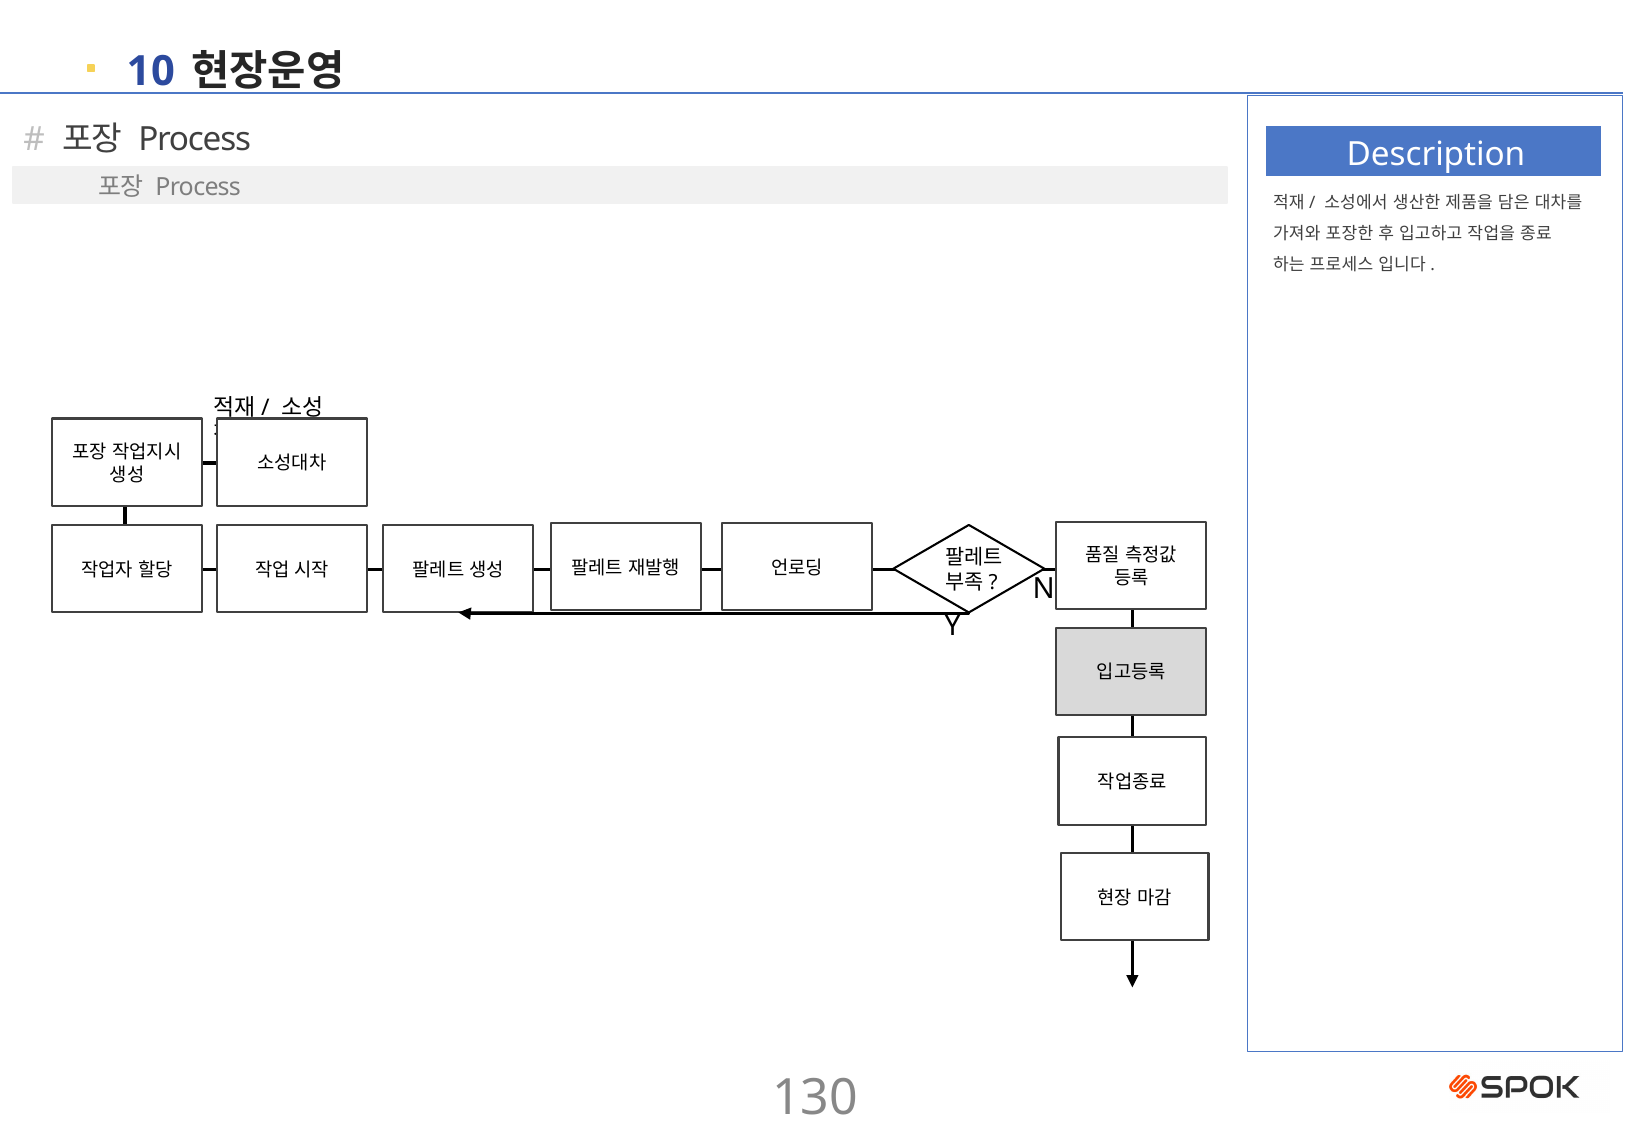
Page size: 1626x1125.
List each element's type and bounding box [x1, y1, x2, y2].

picture [1449, 1060, 1610, 1114]
slide_number [483, 1064, 1142, 1125]
text_box [0, 42, 1623, 1052]
